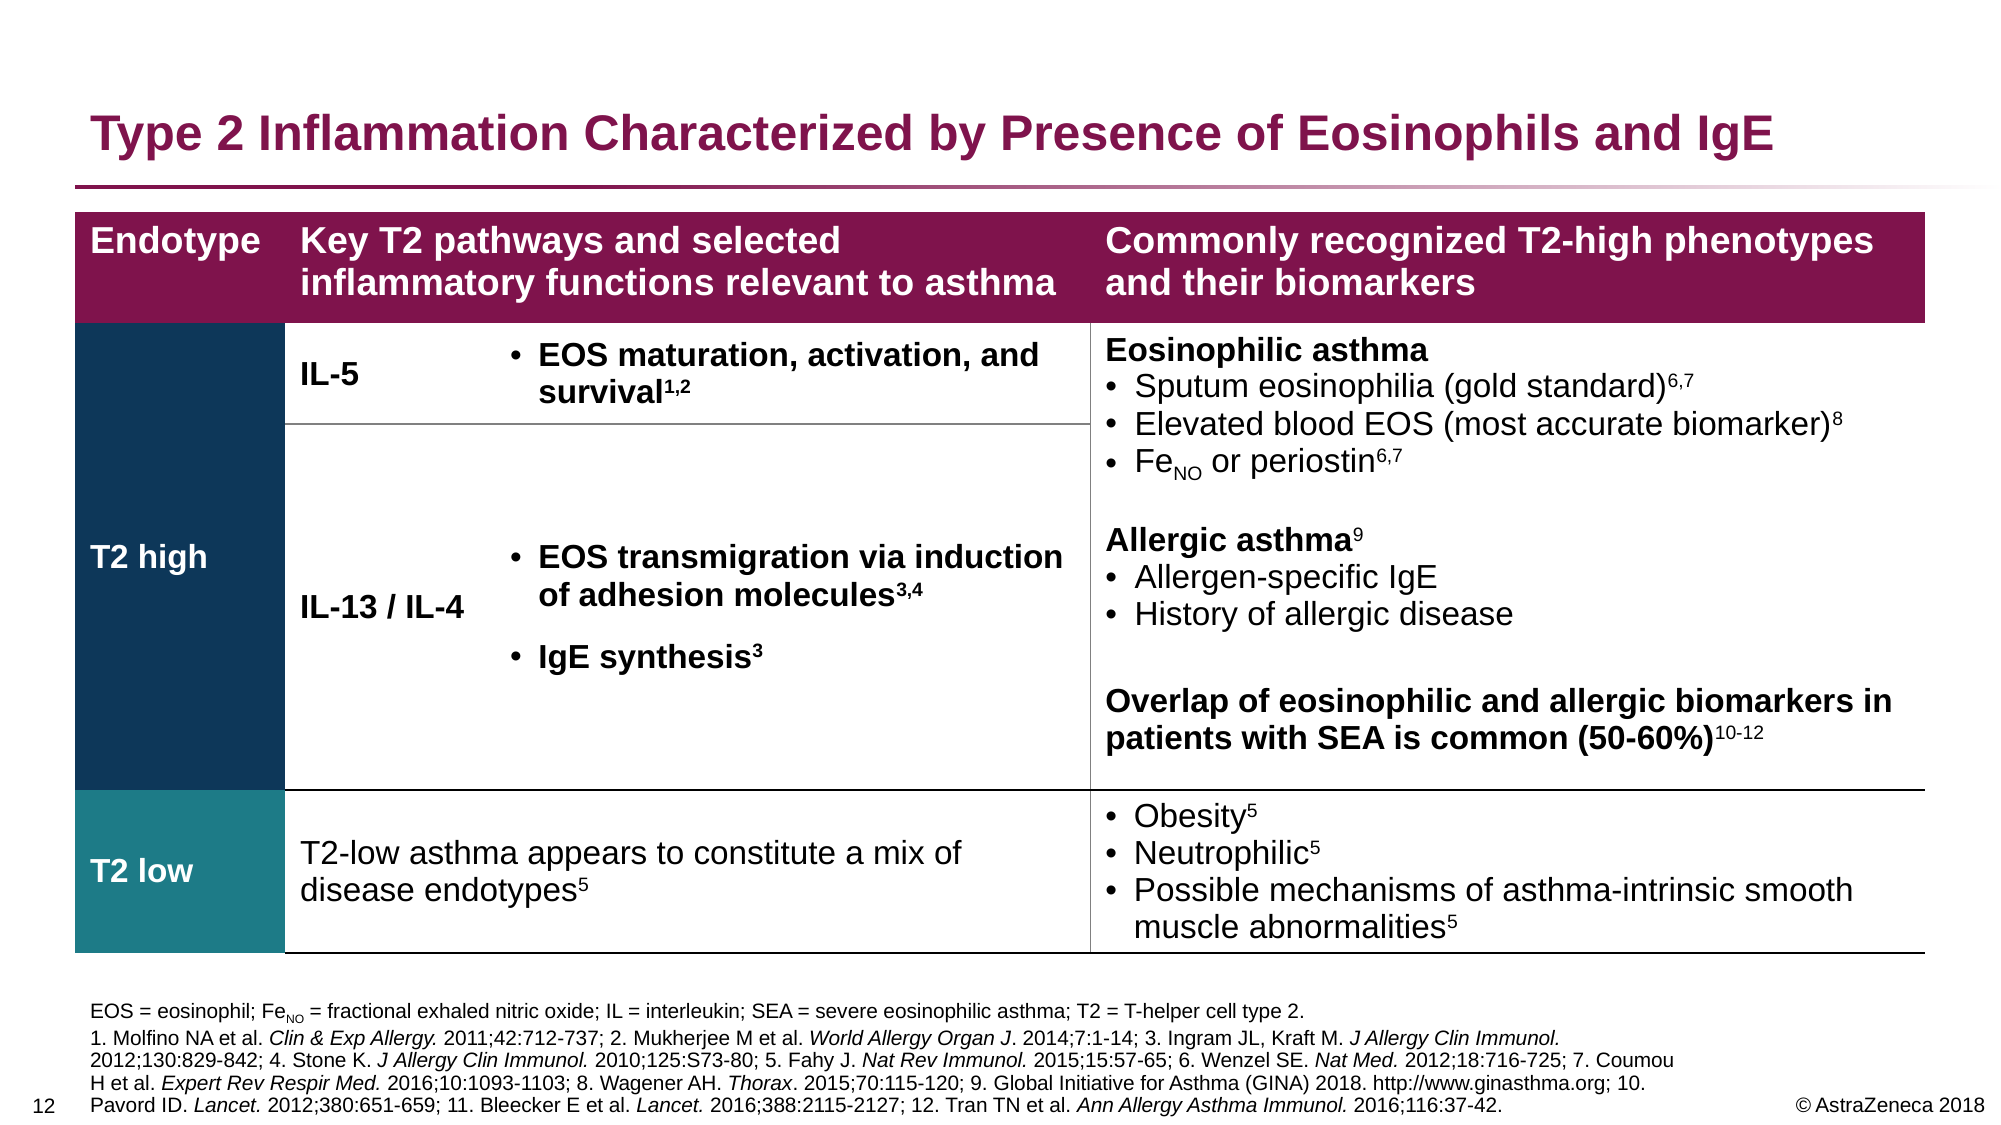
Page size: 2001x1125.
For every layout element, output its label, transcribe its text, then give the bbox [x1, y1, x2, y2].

table_header Commonly recognized T2-high phenotypes and their biomarkers [1090, 212, 1925, 323]
table_header Key T2 pathways and selected inflammatory functions relevant to asthma [285, 212, 1090, 323]
slide_number 11 [0, 1081, 75, 1125]
table_cell T2-low asthma appears to constitute a mix of disease endotypes5 [285, 791, 1090, 952]
table_cell Eosinophilic asthma Sputum eosinophilia (gold standard)6,7 Elevated blood EOS (most accurate biomarker)8 FeNO or periostin6,7 Allergic asthma9 Allergen-specific IgE History of allergic disease Overlap of eosinophilic and allergic biomarkers in patients with SEA is common (50-60%)10-12 [1091, 323, 1925, 789]
table_cell IL-5 [285, 323, 495, 423]
list EOS = eosinophil; FeNO = fractional exhaled nitric oxide; IL = interleukin; SEA = severe eosinophilic asthma; T2 = T-helper cell type 2. 1. Molfino NA et al. Clin & Exp Allergy. 2011;42:712-737; 2. Mukherjee M et al. World Allergy Organ J. 2014;7:1-14; 3. Ingram JL, Kraft M. J Allergy Clin Immunol. 2012;130:829-842; 4. Stone K. J Allergy Clin Immunol. 2010;125:S73-80; 5. Fahy J. Nat Rev Immunol. 2015;15:57-65; 6. Wenzel SE. Nat Med. 2012;18:716-725; 7. Coumou H et al. Expert Rev Respir Med. 2016;10:1093-1103; 8. Wagener AH. Thorax. 2015;70:115-120; 9. Global Initiative for Asthma (GINA) 2018. http://www.ginasthma.org; 10. Pavord ID. Lancet. 2012;380:651-659; 11. Bleecker E et al. Lancet. 2016;388:2115-2127; 12. Tran TN et al. Ann Allergy Asthma Immunol. 2016;116:37-42. [75, 959, 1692, 1125]
title Type 2 Inflammation Characterized by Presence of Eosinophils and IgE [75, 37, 1925, 169]
table_header Endotype [75, 212, 285, 323]
table_cell T2 high [75, 323, 285, 790]
table_cell EOS transmigration via induction of adhesion molecules3,4 IgE synthesis3 [495, 425, 1090, 789]
table_cell IL-13 / IL-4 [285, 425, 495, 789]
table_cell T2 low [75, 790, 285, 953]
table_cell EOS maturation, activation, and survival1,2 [495, 323, 1090, 423]
table_cell Obesity5 Neutrophilic5 Possible mechanisms of asthma-intrinsic smooth muscle abnormalities5 [1091, 791, 1925, 952]
